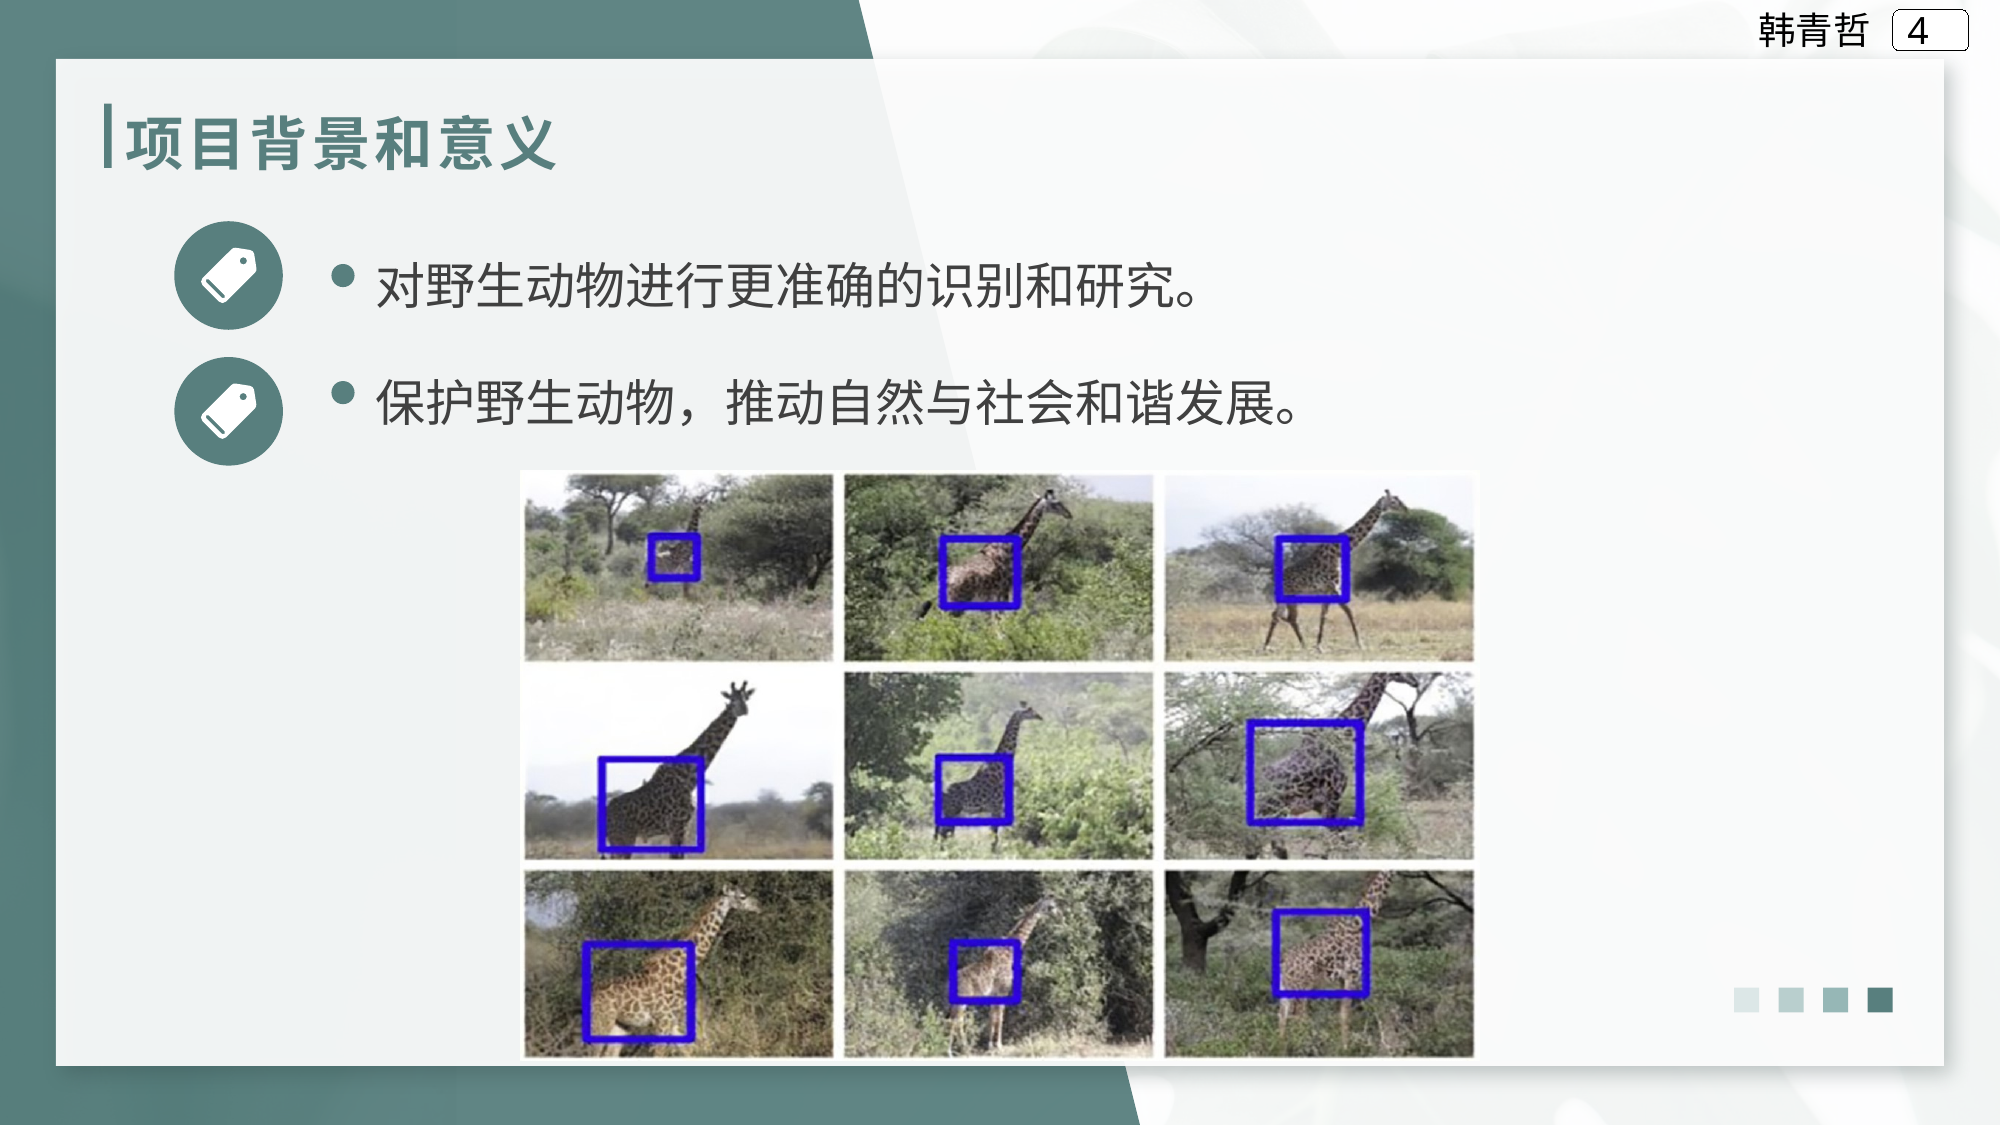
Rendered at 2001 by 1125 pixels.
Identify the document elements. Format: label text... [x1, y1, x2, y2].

text_box 韩青哲 [1743, 0, 1935, 60]
picture [520, 470, 1480, 1061]
text_box [330, 379, 356, 406]
text_box [199, 246, 258, 305]
text_box 保护野生动物，推动自然与社会和谐发展。 [374, 353, 1850, 432]
text_box [173, 220, 284, 331]
text_box [173, 356, 284, 467]
text_box [330, 262, 356, 289]
text_box 对野生动物进行更准确的识别和研究。 [374, 236, 1850, 314]
text_box 项目背景和意义 [110, 105, 900, 179]
text_box [199, 382, 258, 441]
